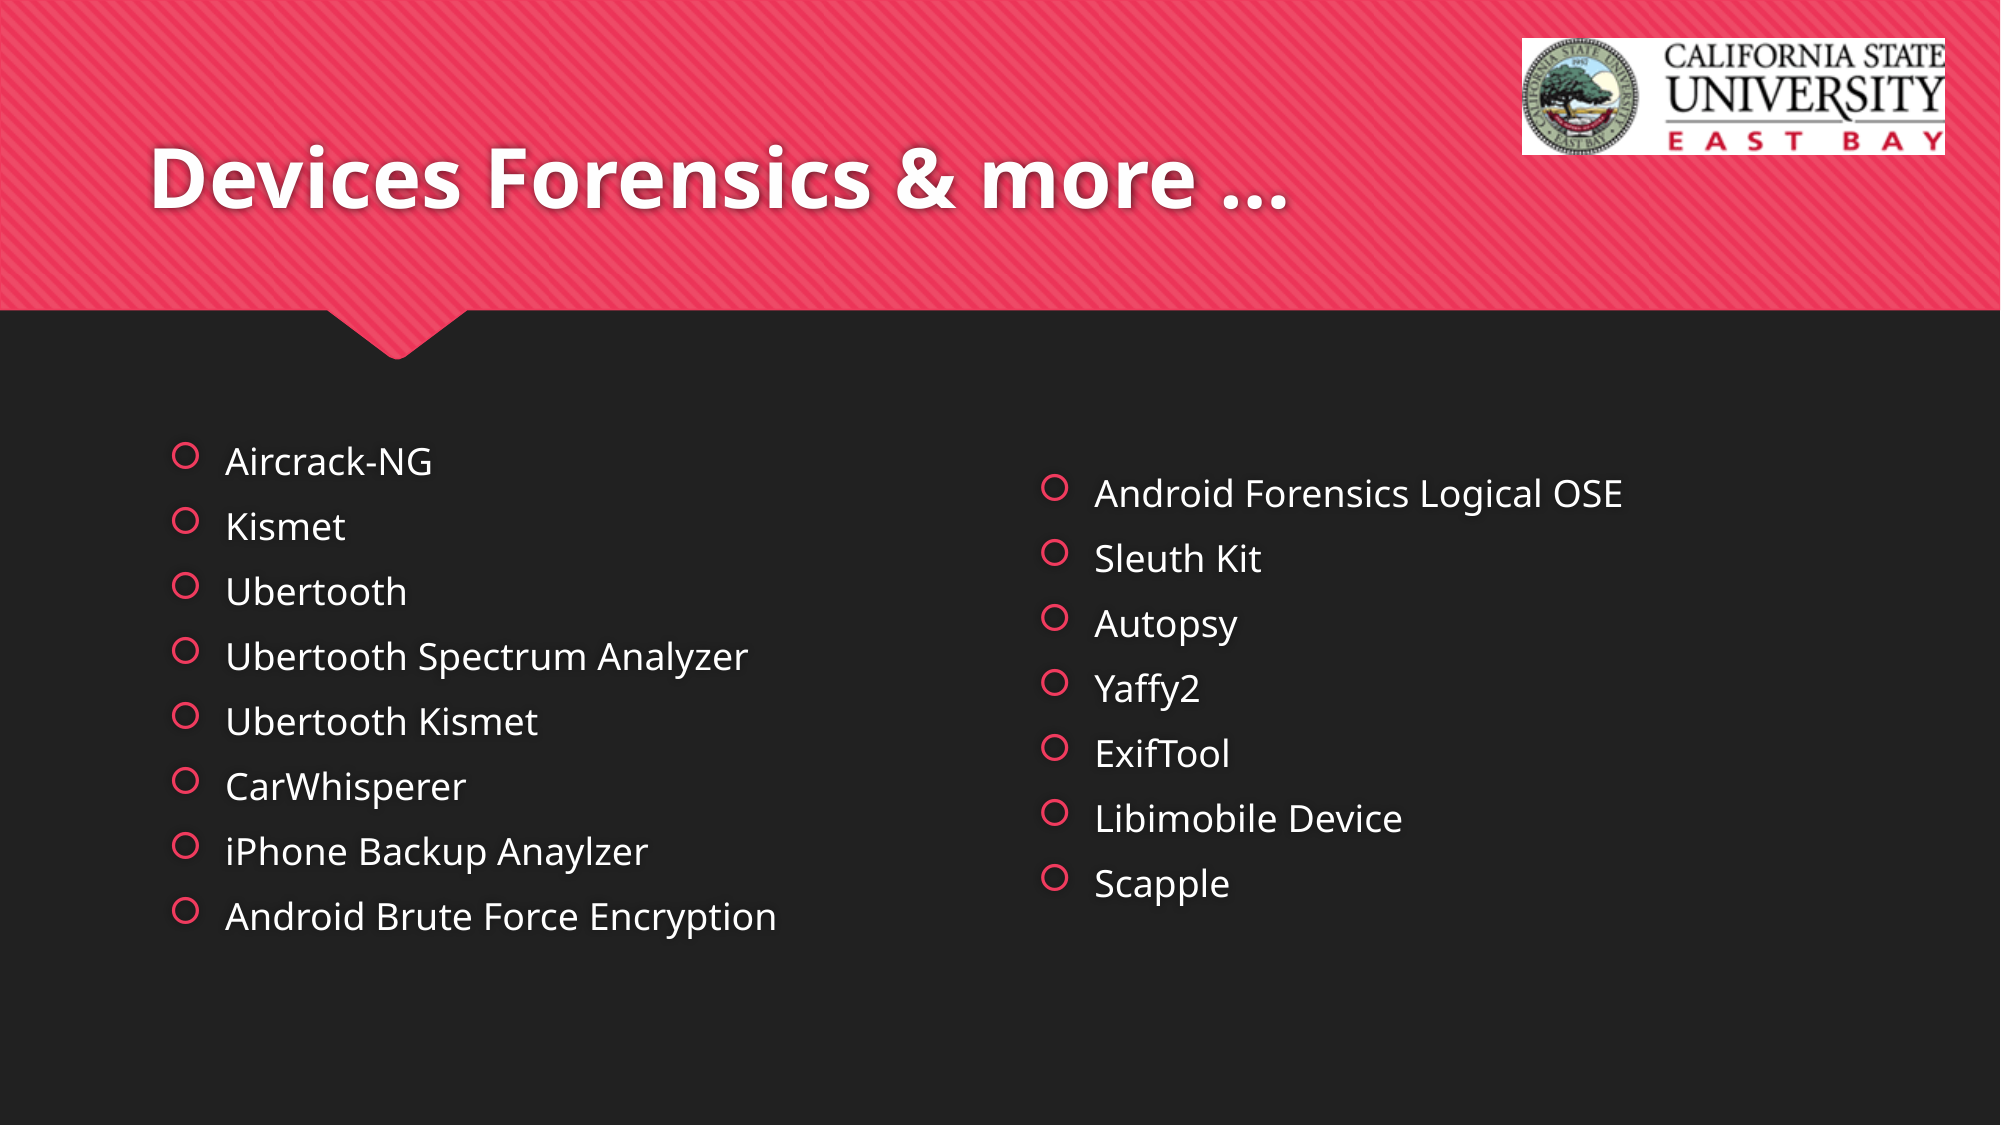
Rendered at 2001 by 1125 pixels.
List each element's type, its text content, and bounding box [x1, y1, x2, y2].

picture [1522, 38, 1945, 155]
text_box Aircrack-NG Kismet Ubertooth Ubertooth Spectrum Analyzer Ubertooth Kismet CarWhisperer iPhone Backup Anaylzer Android Brute Force Encryption [153, 389, 811, 986]
title Devices Forensics & more … [132, 73, 1868, 233]
list Android Forensics Logical OSE Sleuth Kit Autopsy Yaffy2 ExifTool Libimobile Device Scapple [1023, 389, 1680, 986]
